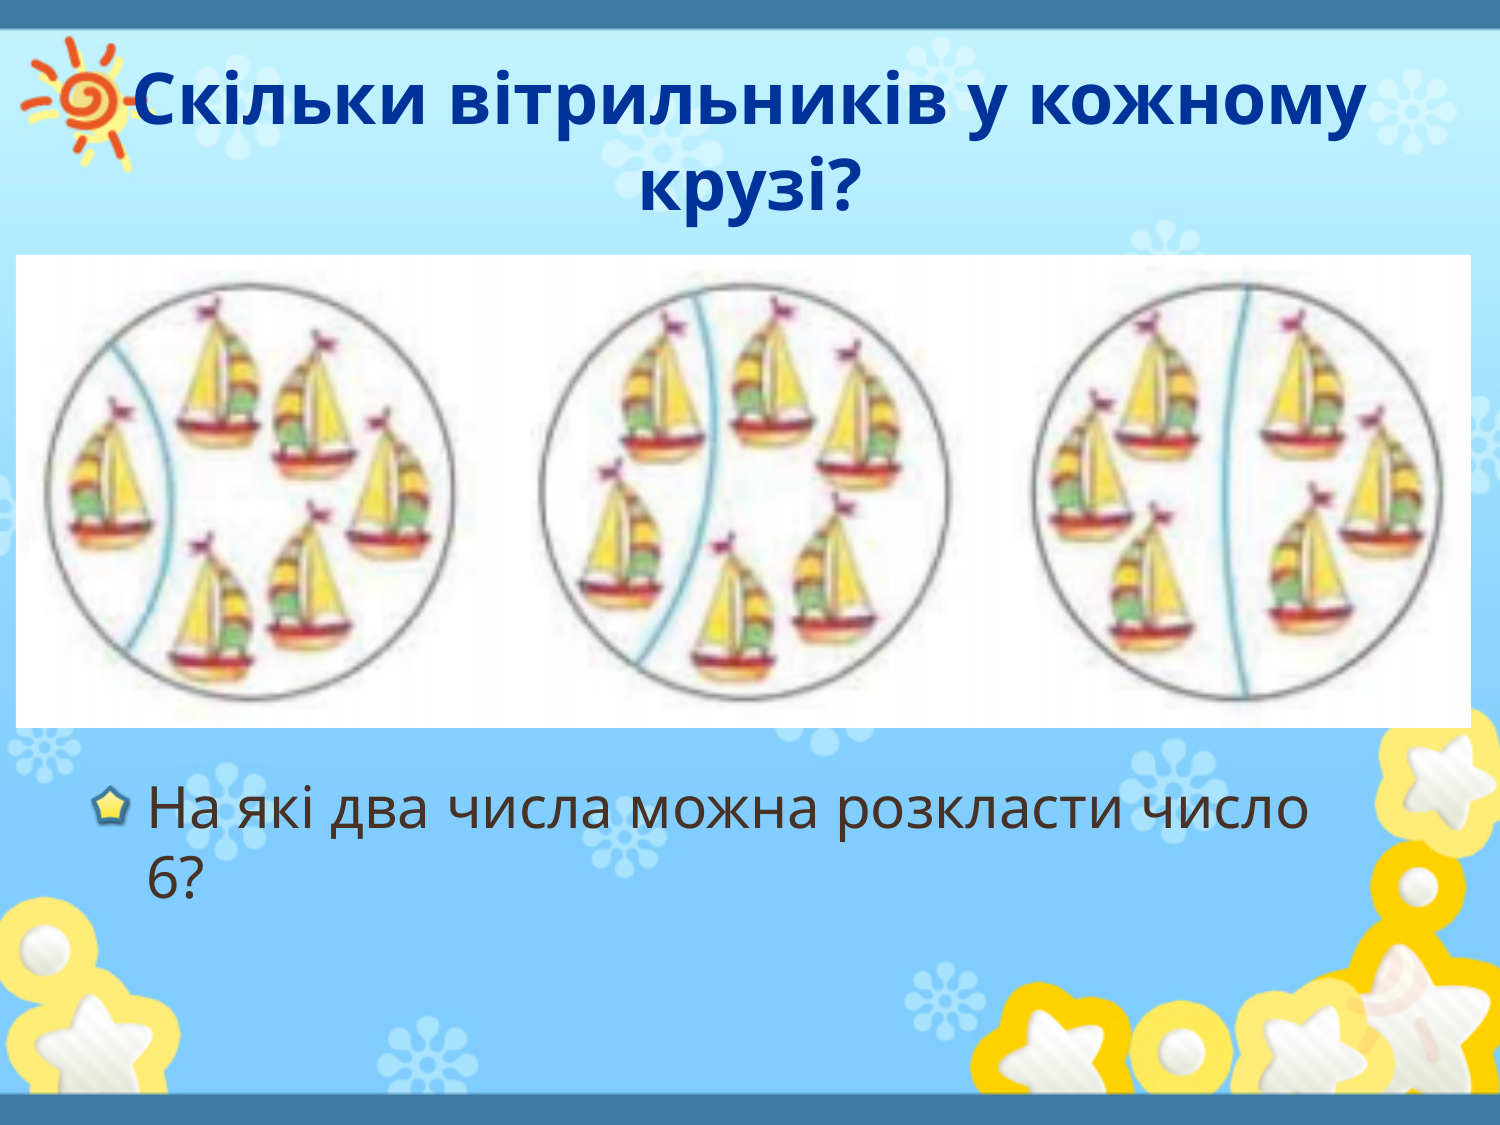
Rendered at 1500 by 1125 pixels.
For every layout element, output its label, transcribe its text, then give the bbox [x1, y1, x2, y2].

title Скільки вітрильників у кожному крузі? [75, 45, 1425, 233]
picture [0, 0, 1500, 1125]
list На які два числа можна розкласти число 6? [75, 763, 1365, 1005]
